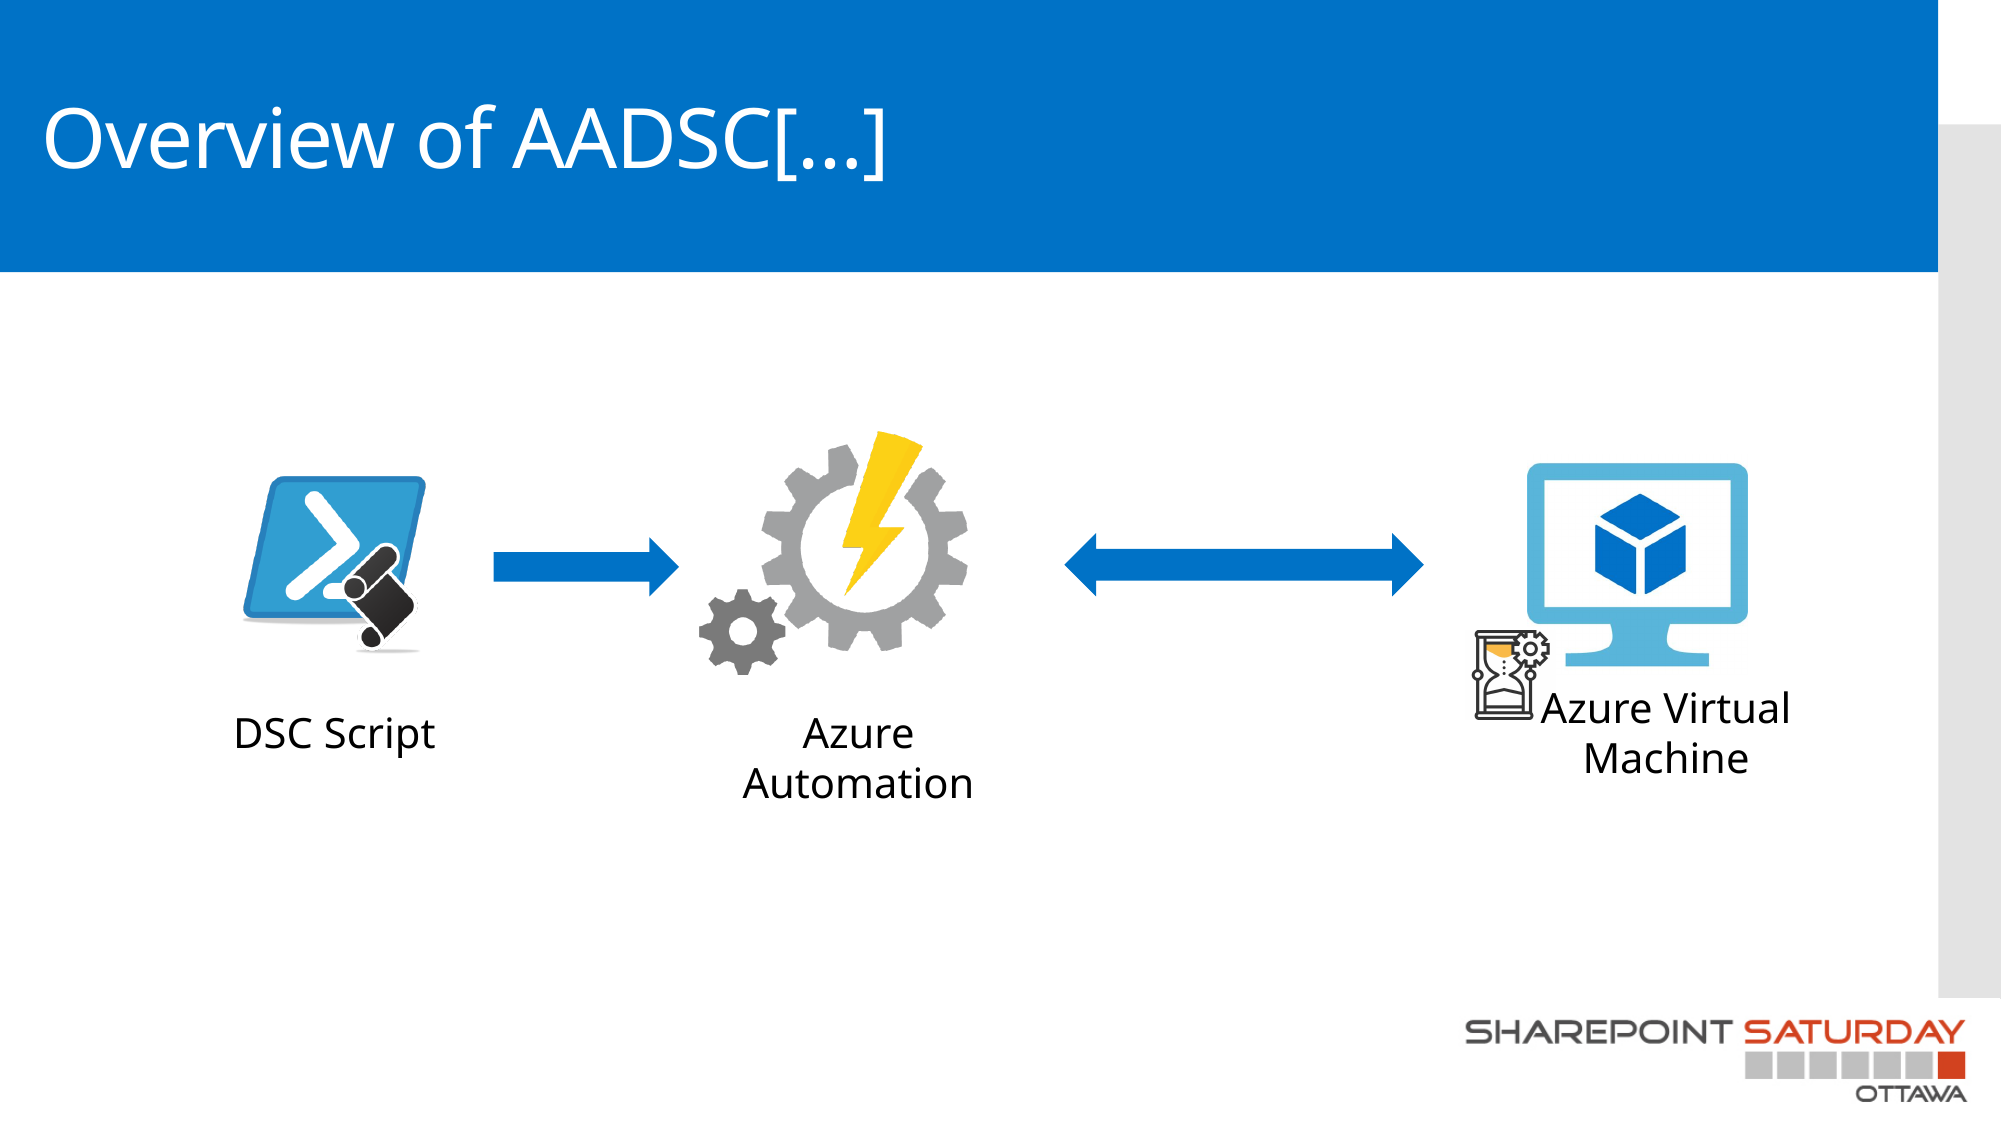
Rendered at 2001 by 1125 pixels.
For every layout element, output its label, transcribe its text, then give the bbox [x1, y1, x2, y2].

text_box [1465, 454, 1822, 783]
text_box [492, 551, 600, 583]
picture [1431, 998, 2000, 1125]
text_box DSC Script [233, 706, 452, 757]
text_box [1065, 532, 1425, 598]
picture [217, 436, 452, 671]
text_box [600, 431, 1065, 808]
title Overview of AADSC[…] [26, 26, 1870, 257]
